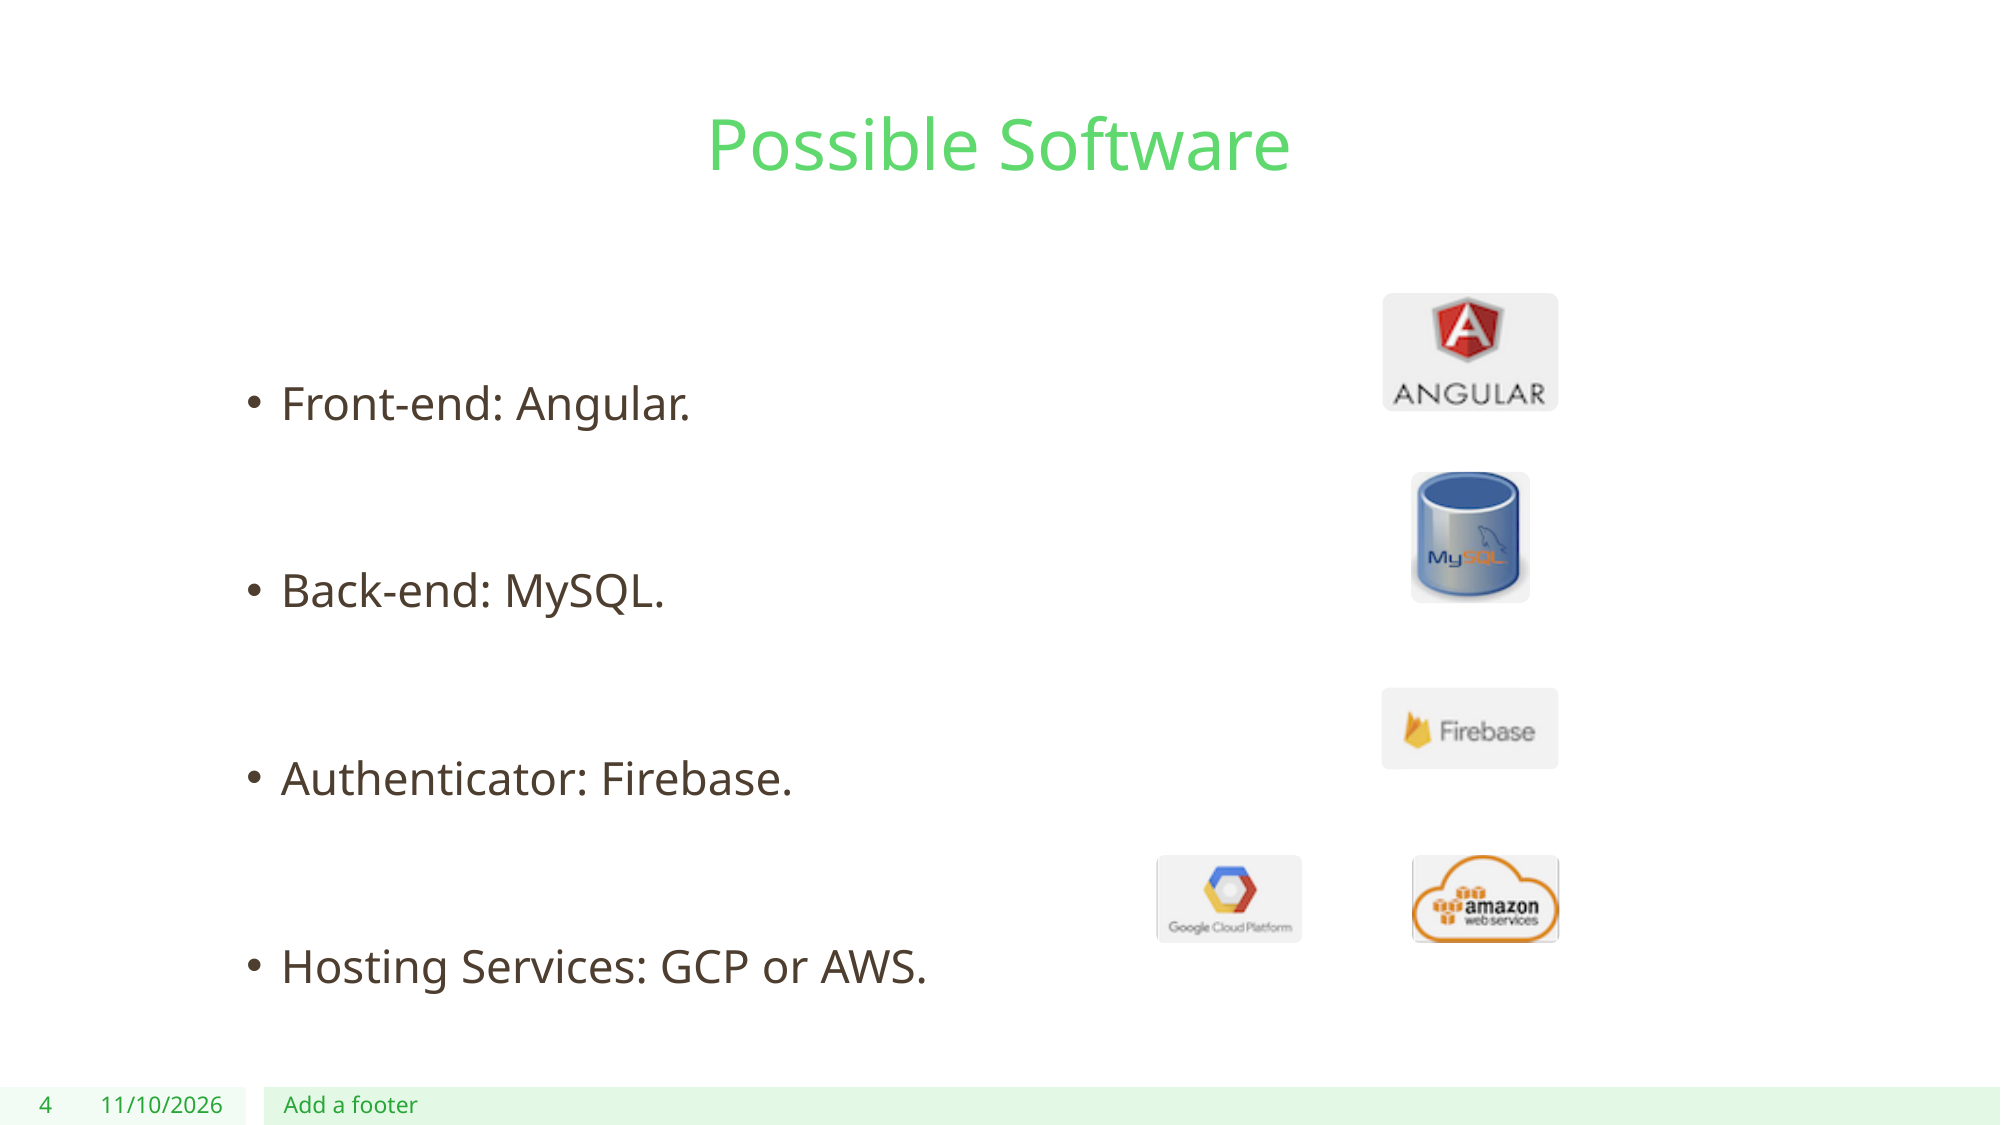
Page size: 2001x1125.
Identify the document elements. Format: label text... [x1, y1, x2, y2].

title Possible Software [231, 45, 1769, 240]
slide_number 4 [0, 1087, 68, 1125]
picture [1156, 855, 1303, 944]
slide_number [74, 1087, 239, 1125]
footer Add a footer [268, 1087, 1769, 1125]
picture [1382, 293, 1559, 412]
picture [1381, 687, 1559, 770]
list Front-end: Angular. Back-end: MySQL. Authenticator: Firebase. Hosting Services: GCP or AWS. [231, 256, 1769, 1015]
picture [1411, 471, 1530, 604]
picture [1412, 855, 1560, 944]
